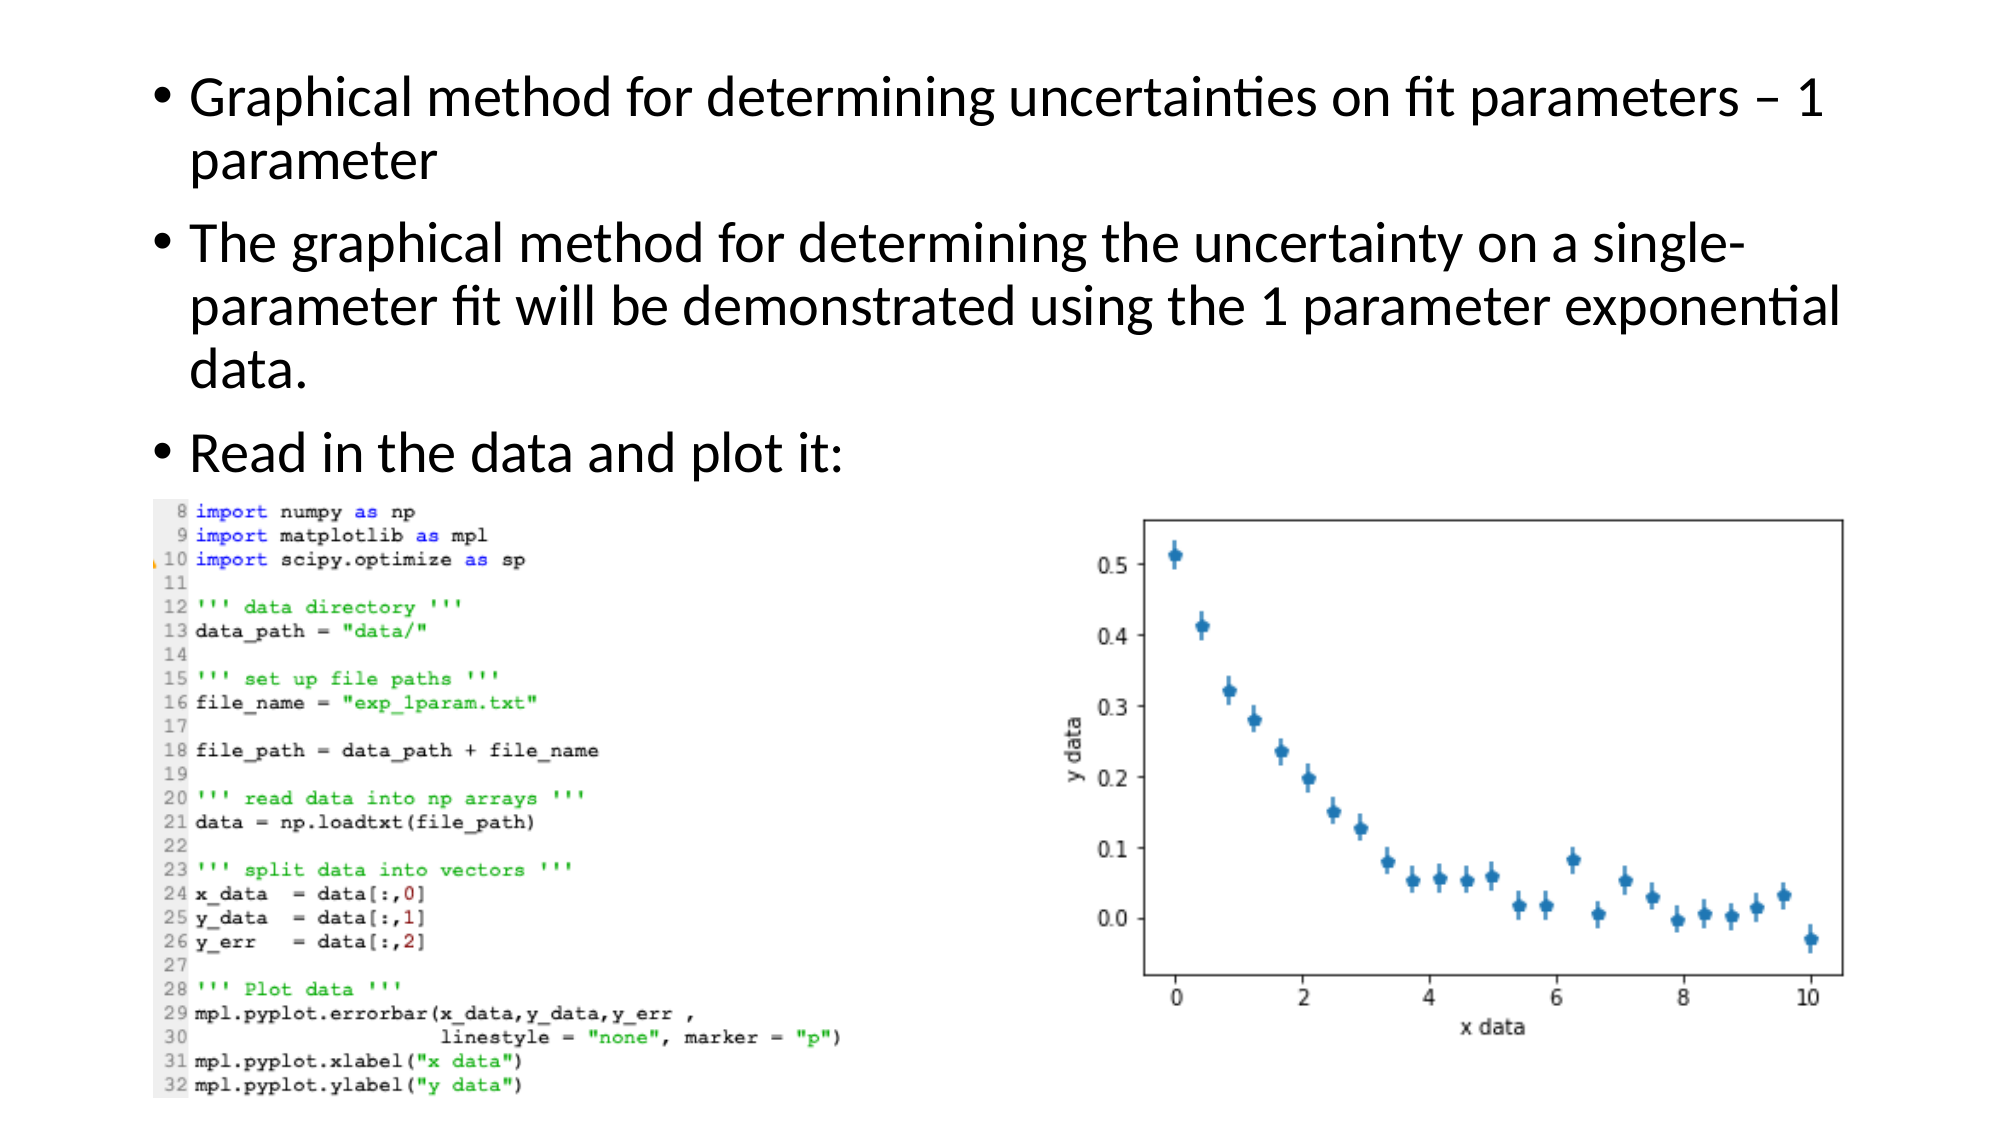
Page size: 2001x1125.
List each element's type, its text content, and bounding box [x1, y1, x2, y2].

list Graphical method for determining uncertainties on fit parameters – 1 parameter The graphical method for determining the uncertainty on a single-parameter fit will be demonstrated using the 1 parameter exponential data. Read in the data and plot it: [137, 58, 1861, 1108]
picture [153, 499, 1863, 1098]
